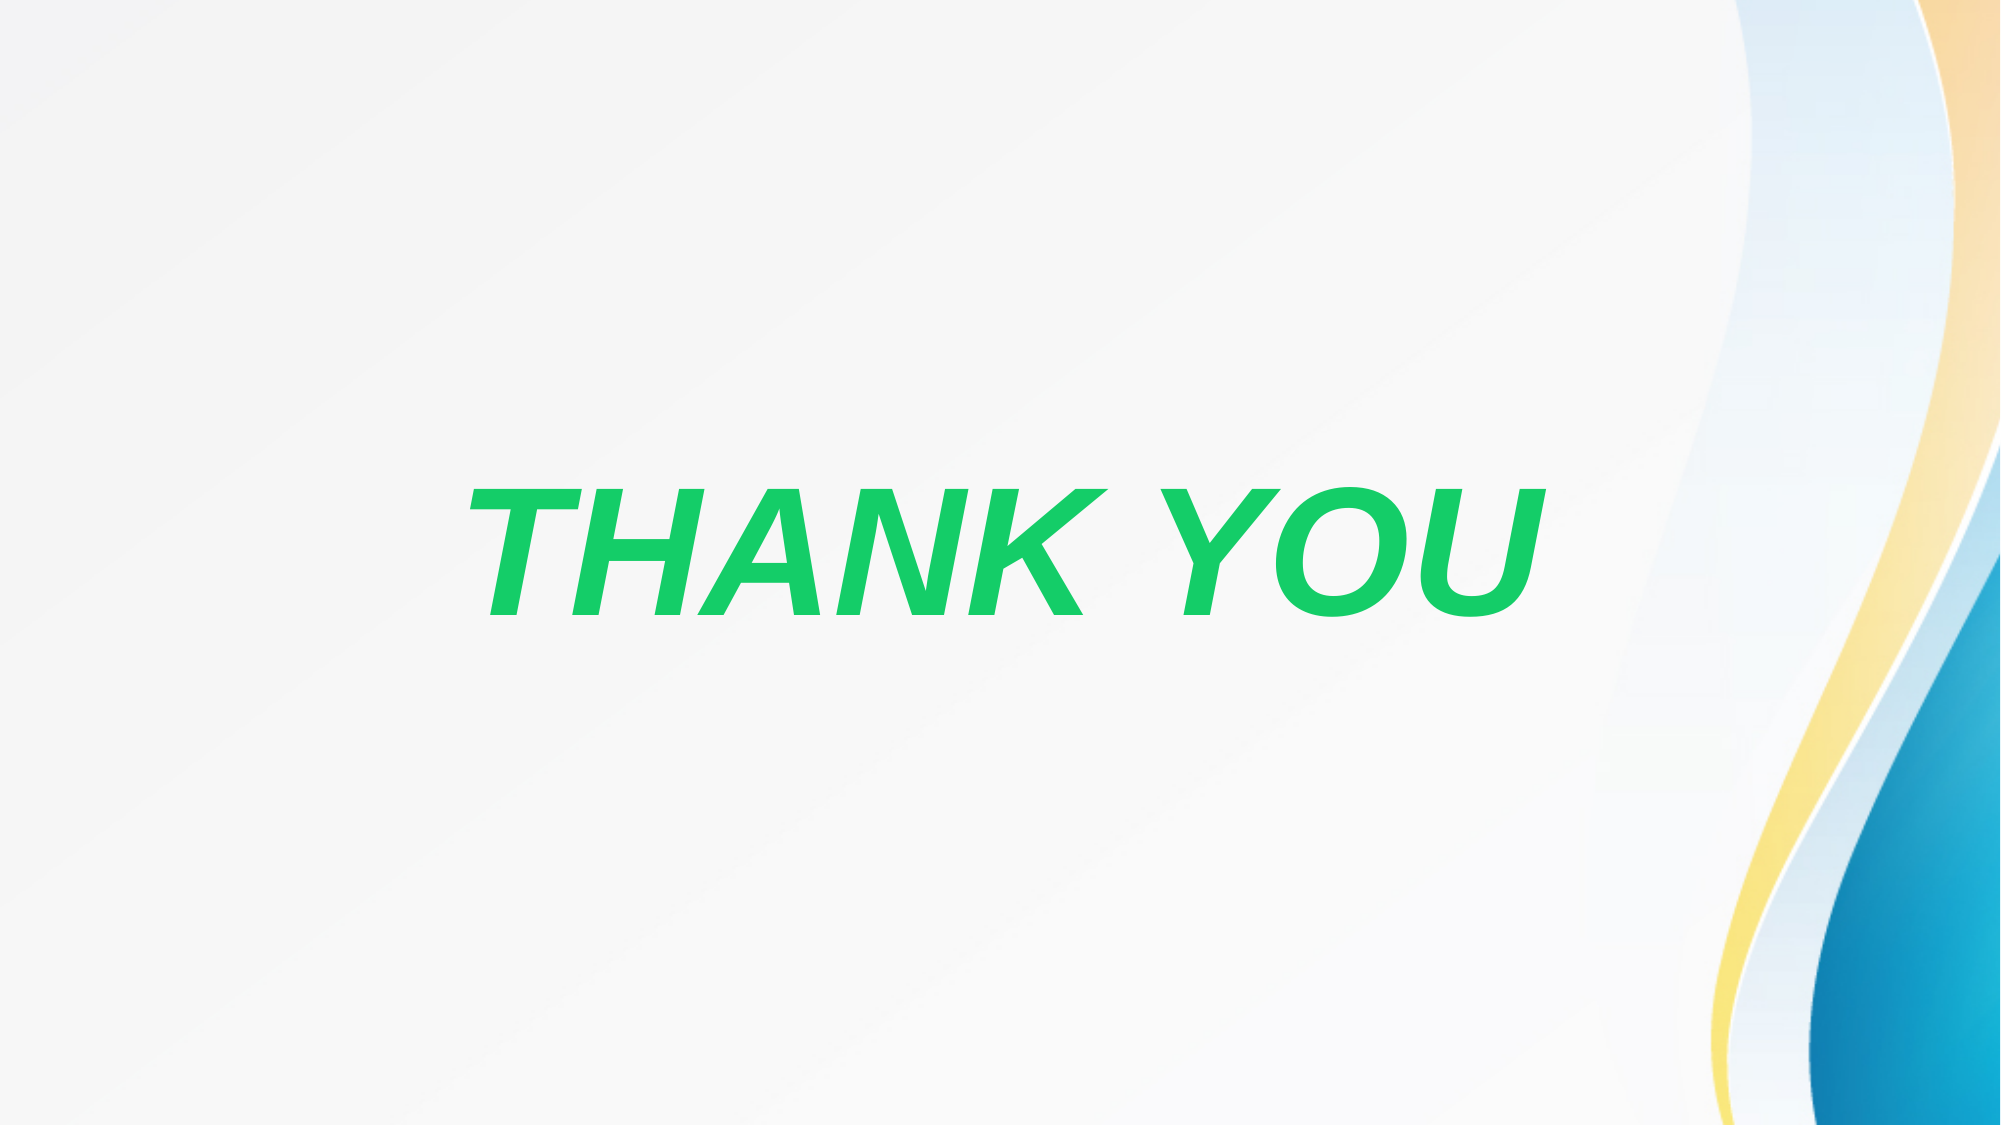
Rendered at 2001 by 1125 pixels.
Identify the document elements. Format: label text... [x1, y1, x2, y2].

title THANK YOU [99, 291, 1901, 793]
picture [0, 0, 2001, 1125]
